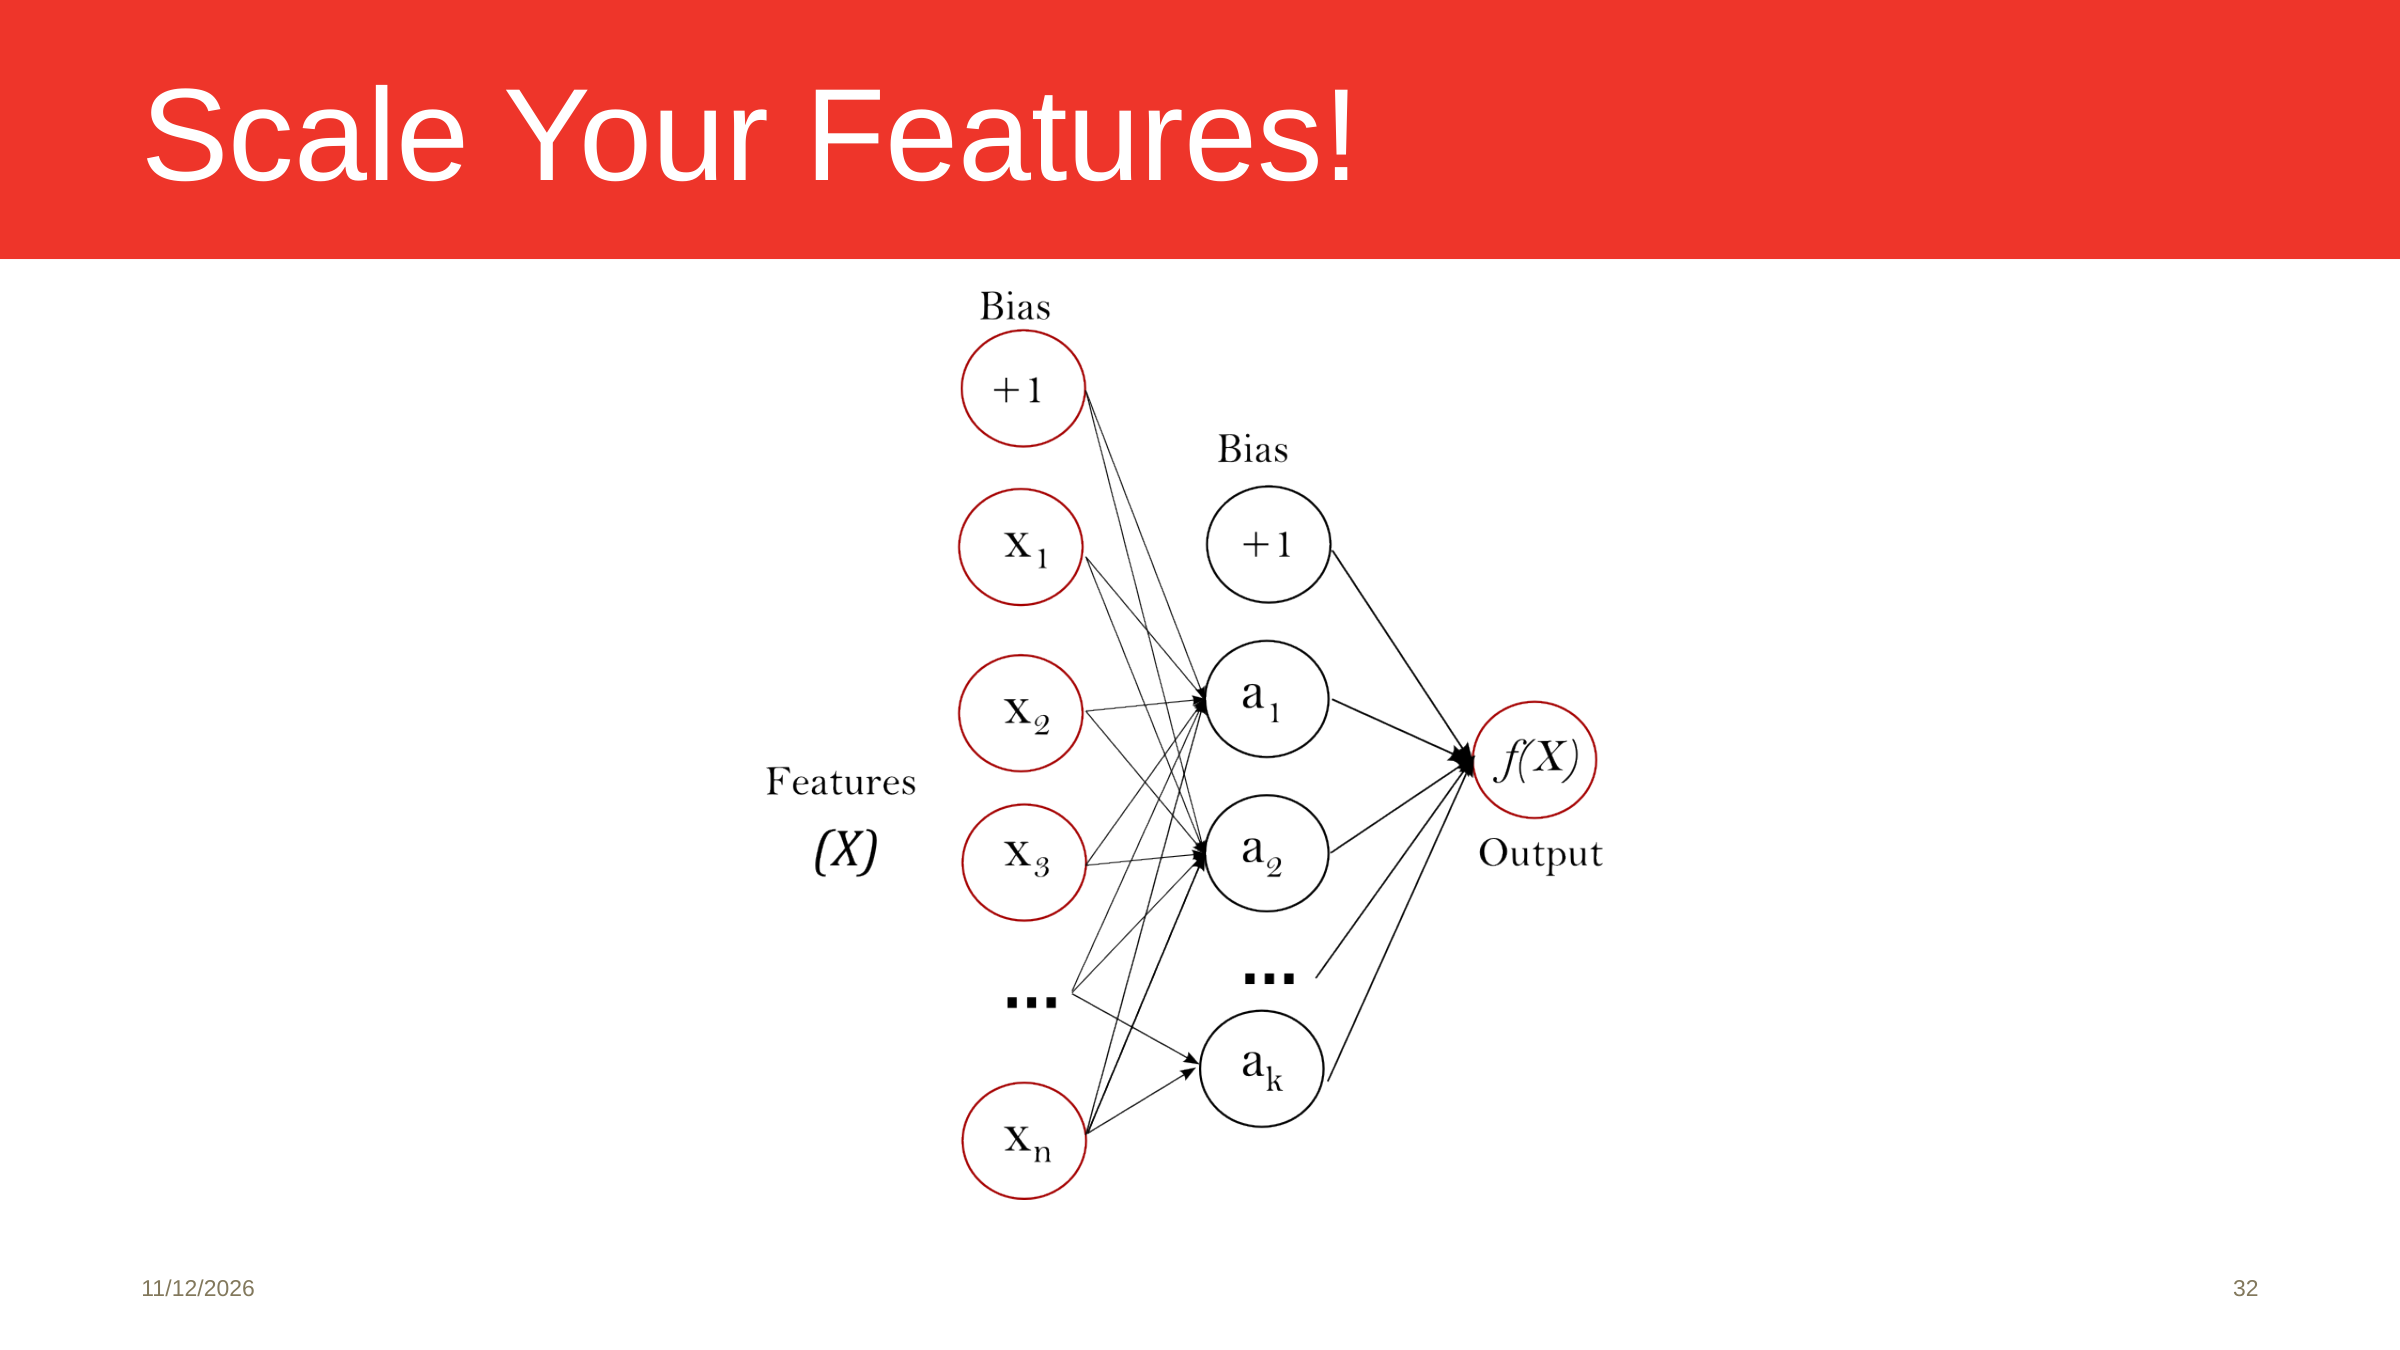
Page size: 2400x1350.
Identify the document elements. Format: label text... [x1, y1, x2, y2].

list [766, 291, 1603, 1201]
picture [0, 0, 2400, 1350]
slide_number 32 [1719, 1251, 2280, 1324]
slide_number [120, 1251, 680, 1324]
title Scale Your Features! [120, 15, 2280, 241]
